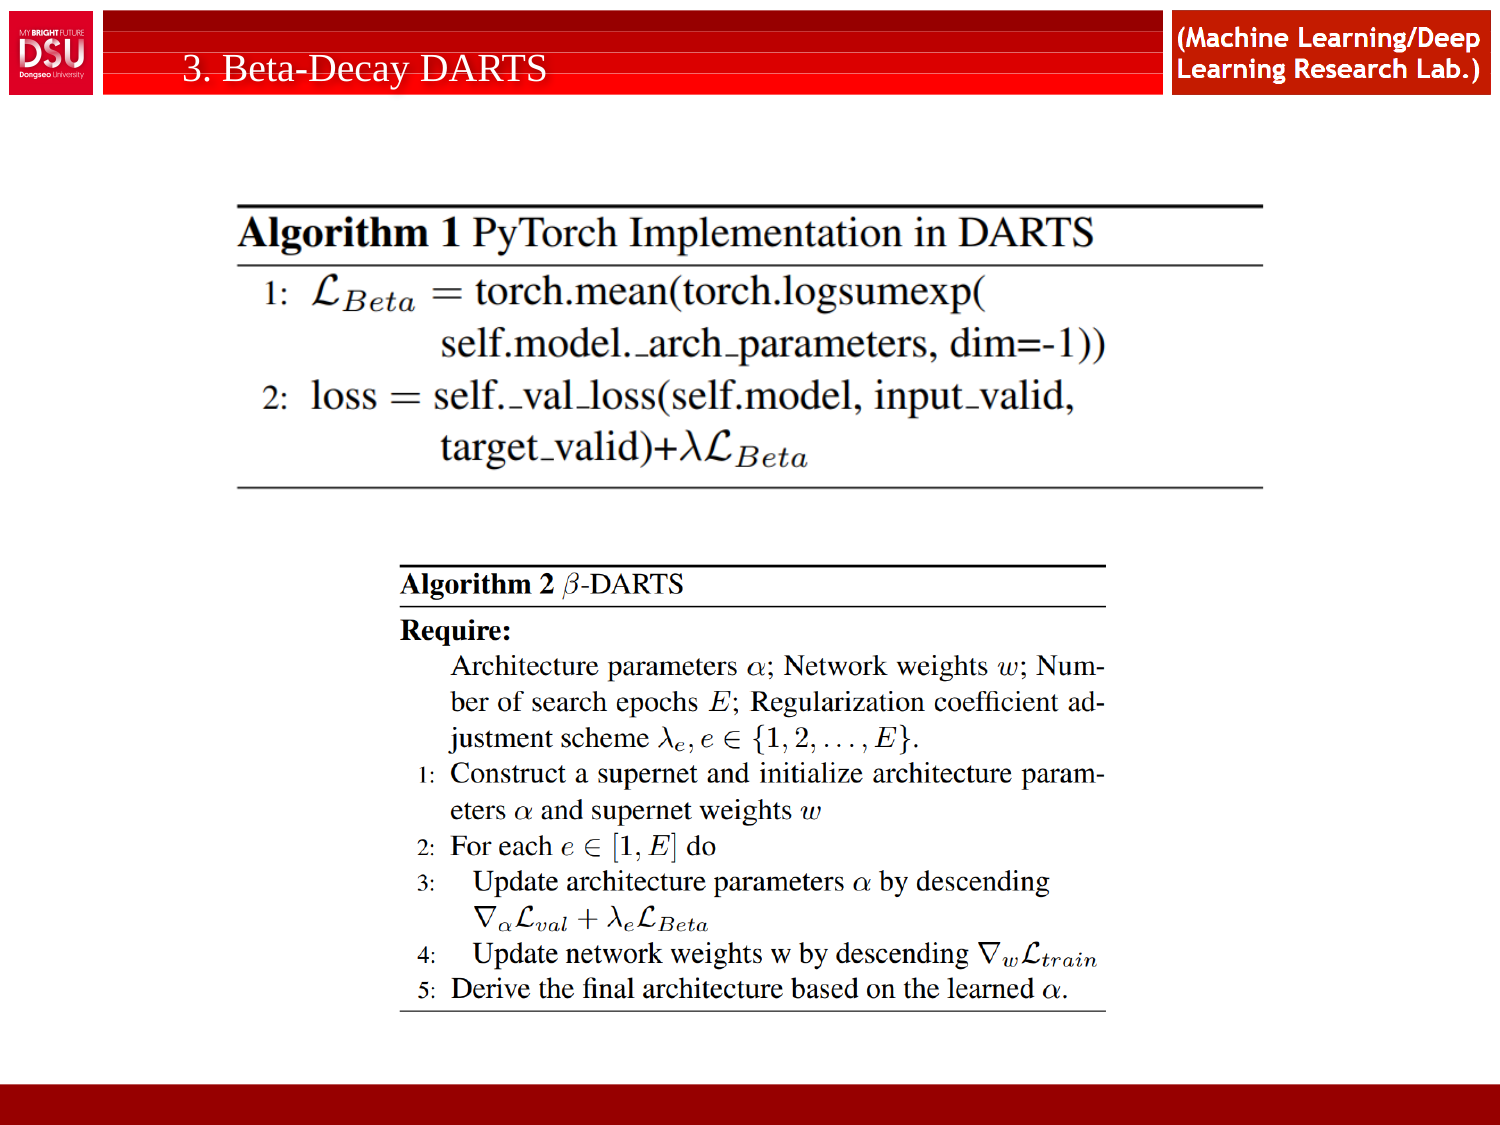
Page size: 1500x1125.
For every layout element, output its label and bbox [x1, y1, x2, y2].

picture [381, 554, 1119, 1021]
text_box [0, 1082, 1500, 1125]
text_box [0, 2, 1500, 96]
picture [230, 194, 1270, 501]
